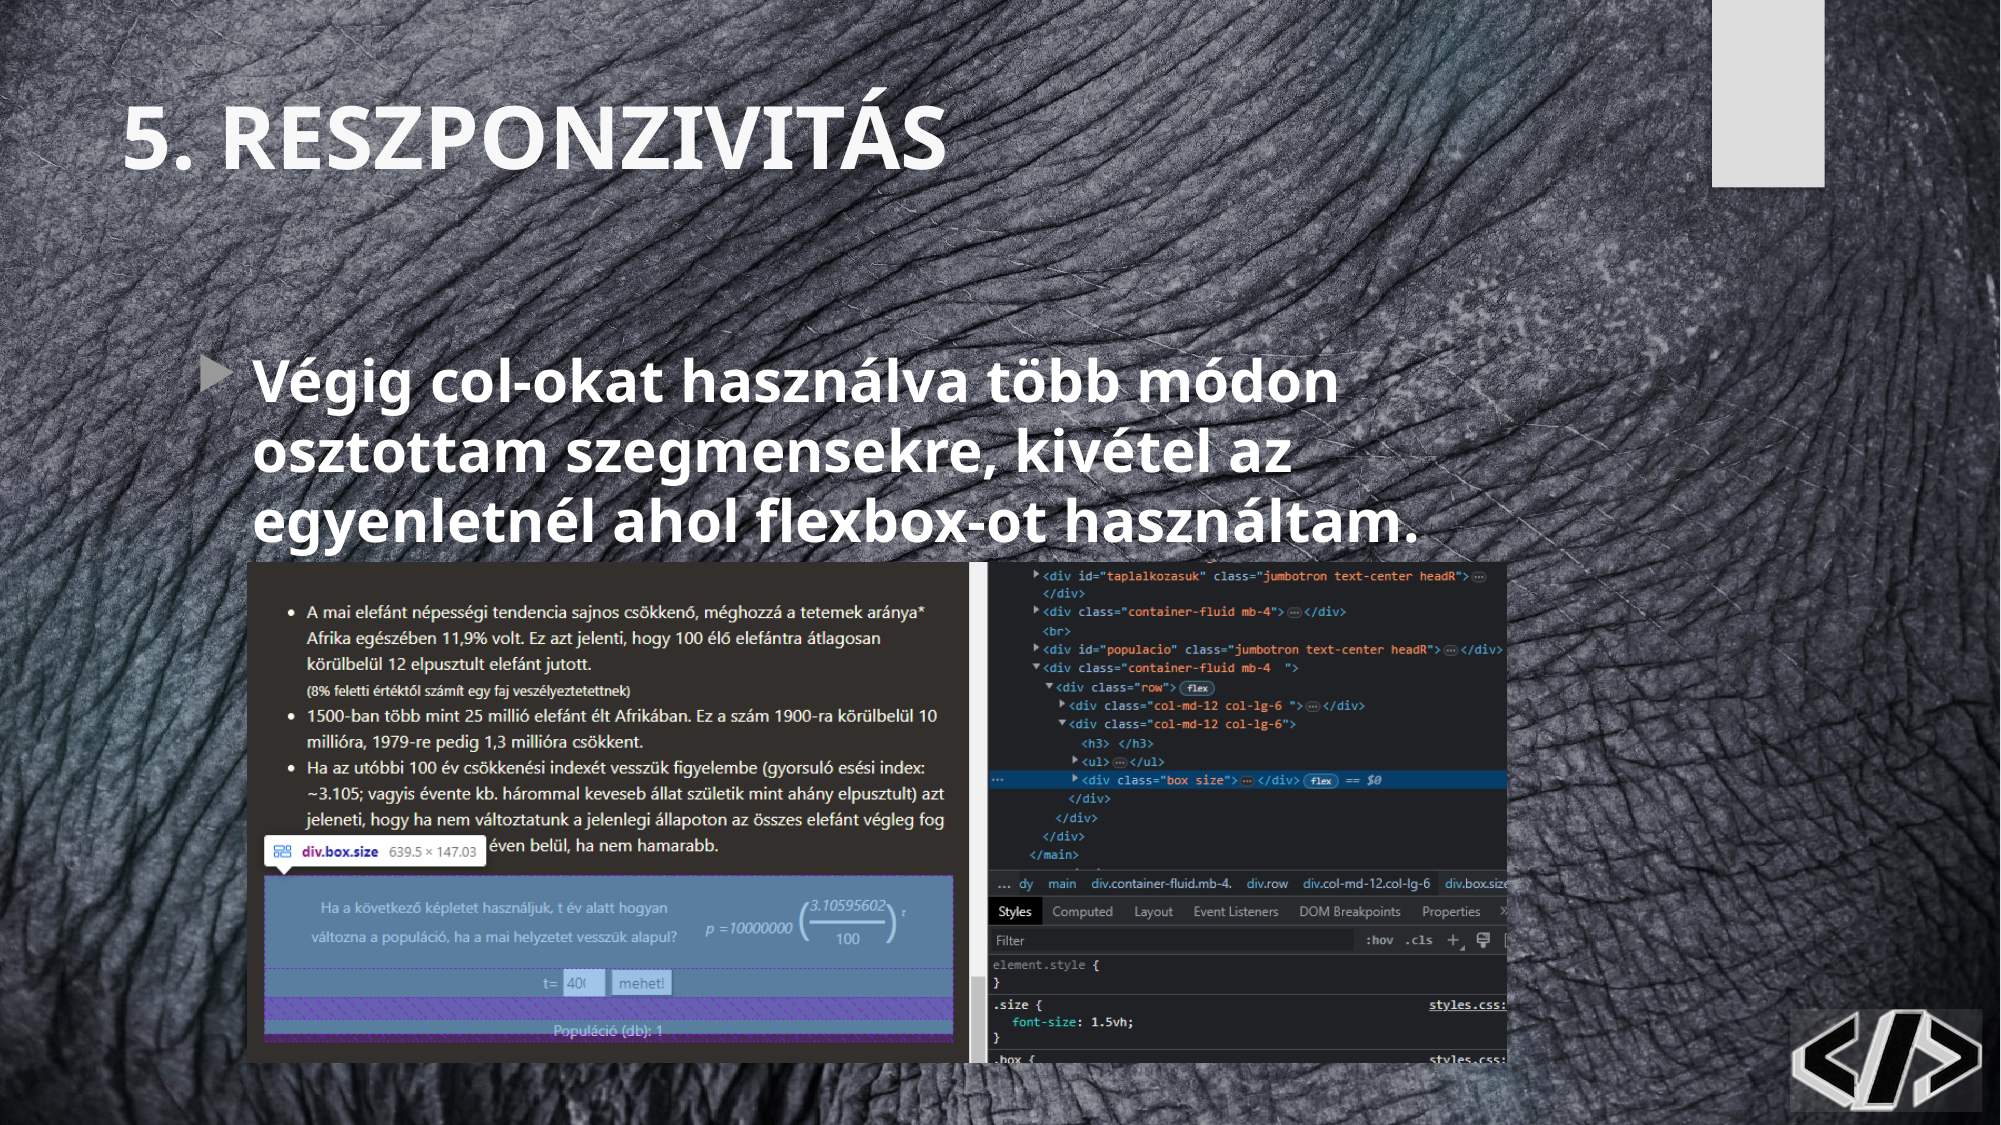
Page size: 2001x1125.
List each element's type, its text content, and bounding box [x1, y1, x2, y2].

picture [0, 0, 2001, 1125]
list Végig col-okat használva több módon osztottam szegmensekre, kivétel az egyenletnél ahol flexbox-ot használtam. [181, 336, 1649, 1025]
title 5. RESZPONZIVITÁS [106, 74, 1649, 304]
